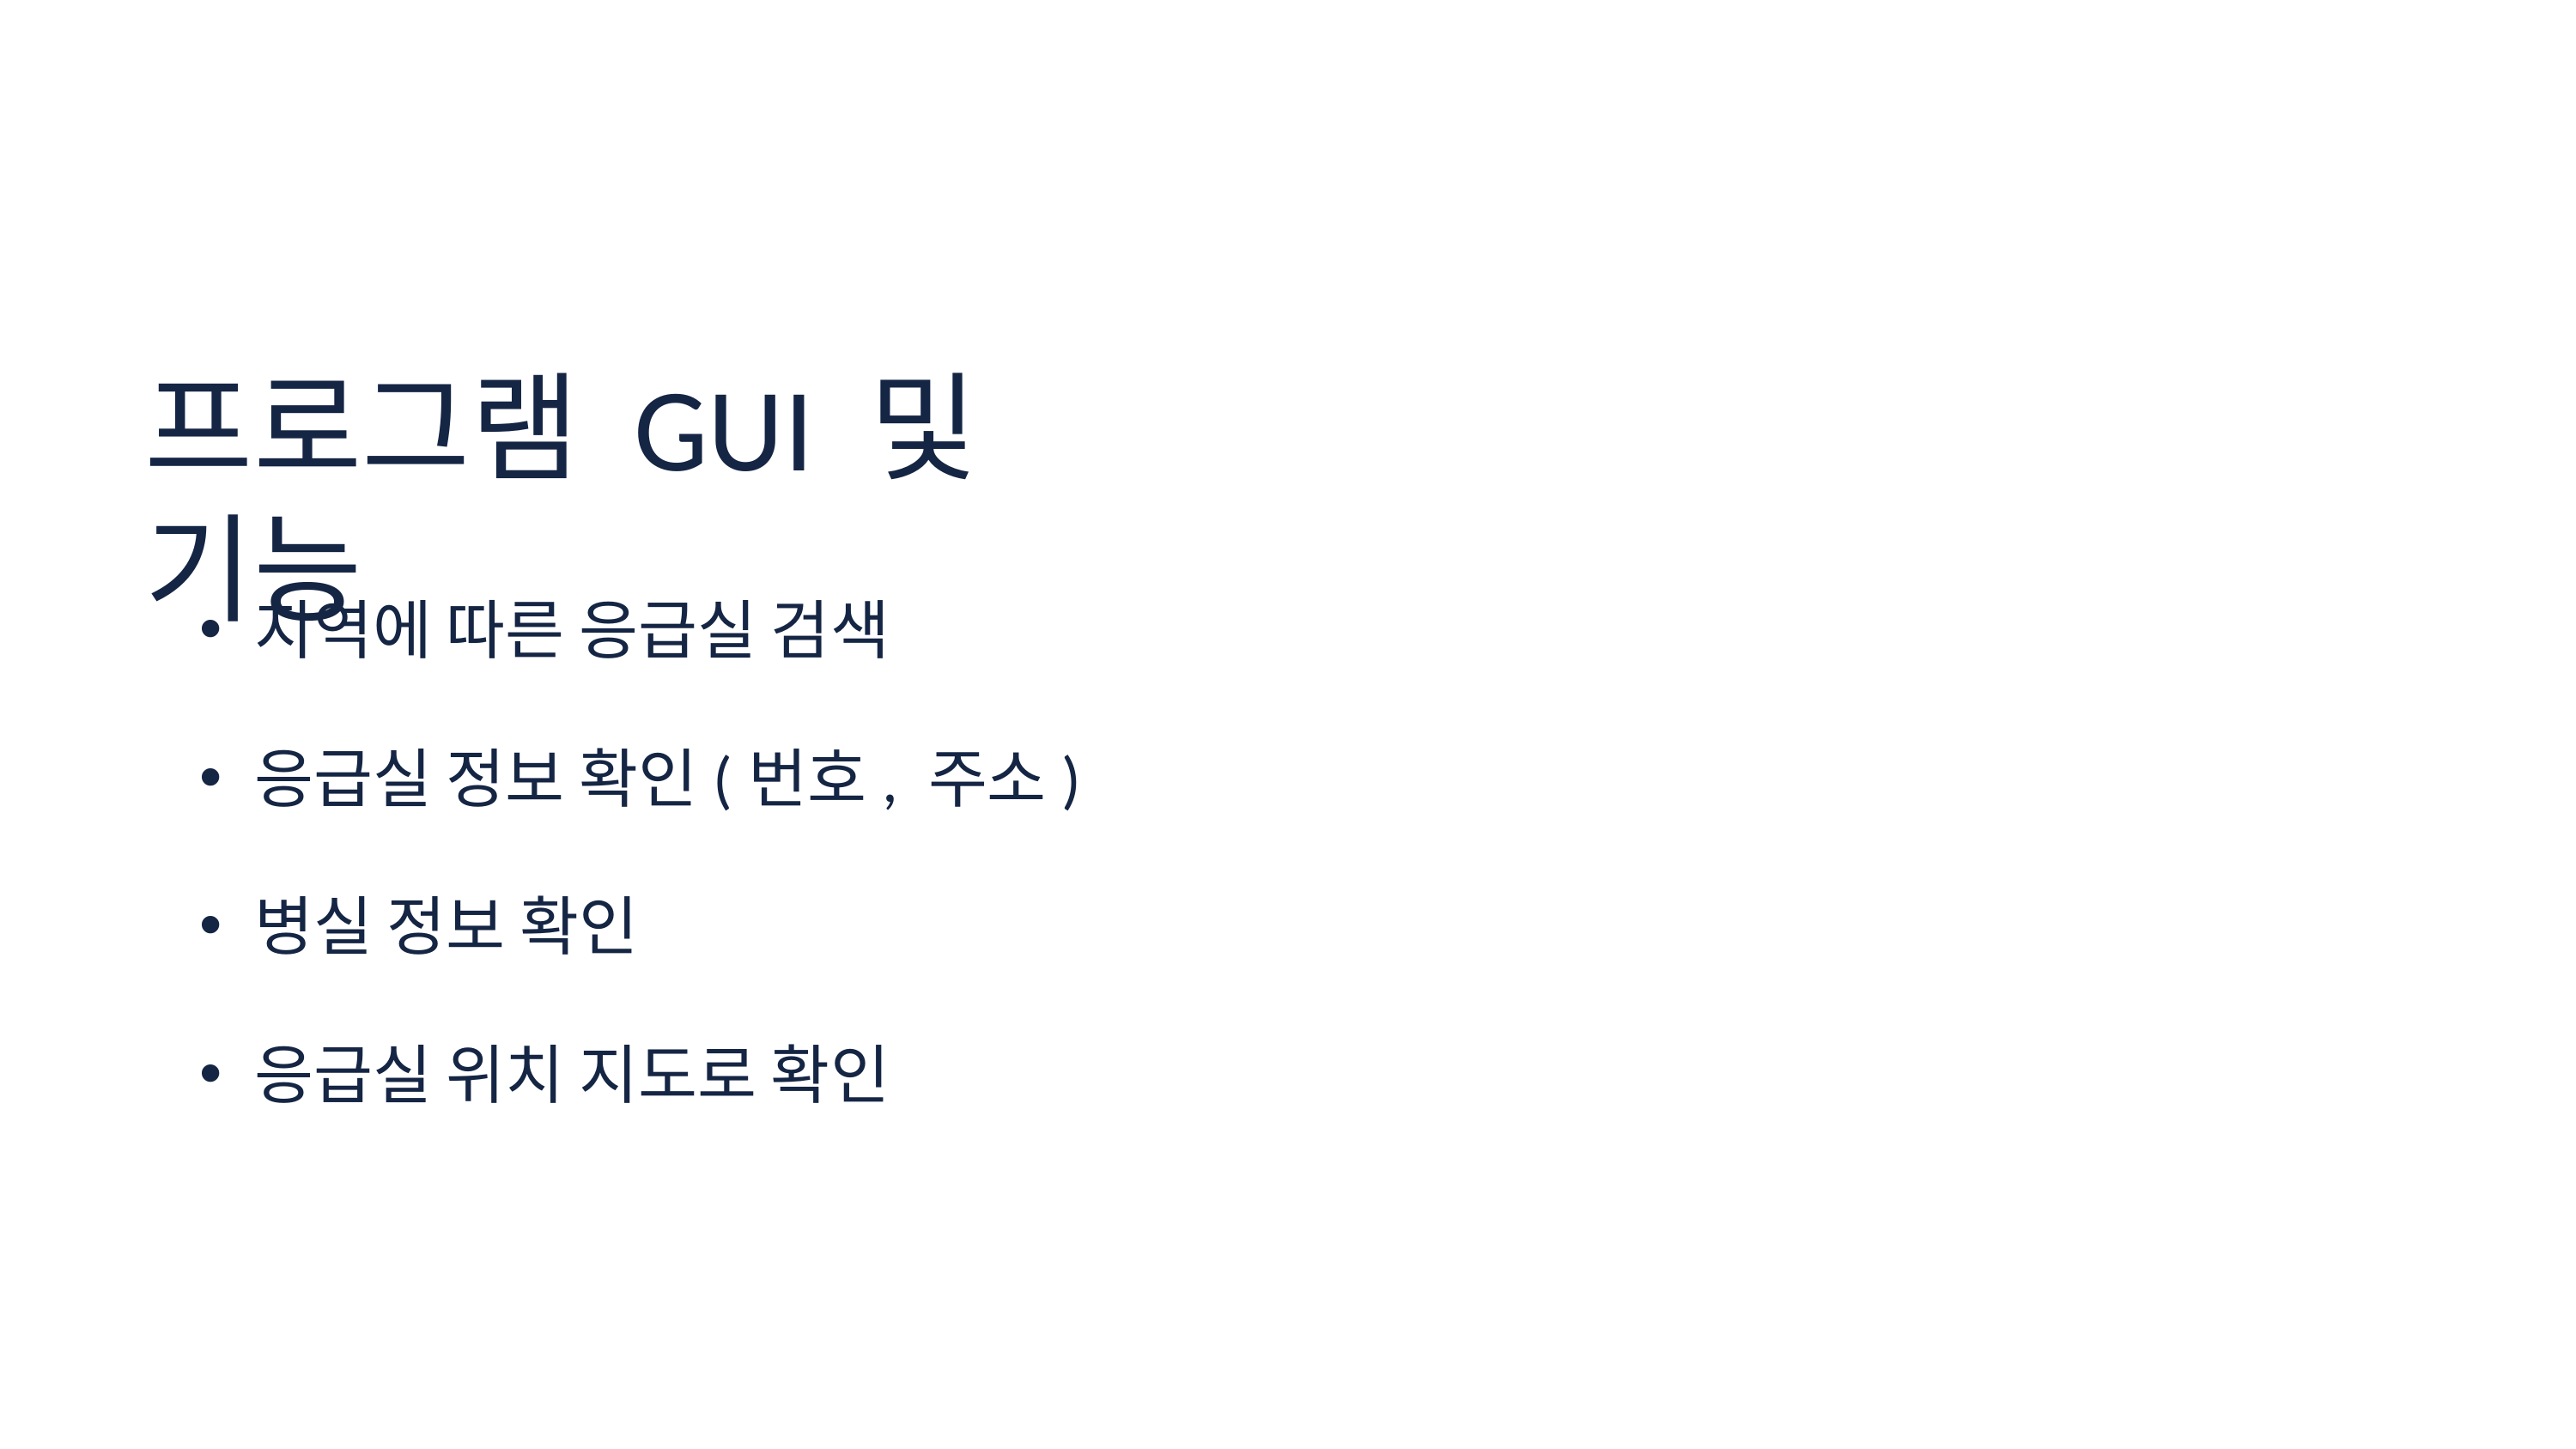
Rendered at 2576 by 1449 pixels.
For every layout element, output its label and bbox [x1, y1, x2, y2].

text_box [144, 370, 1119, 1079]
